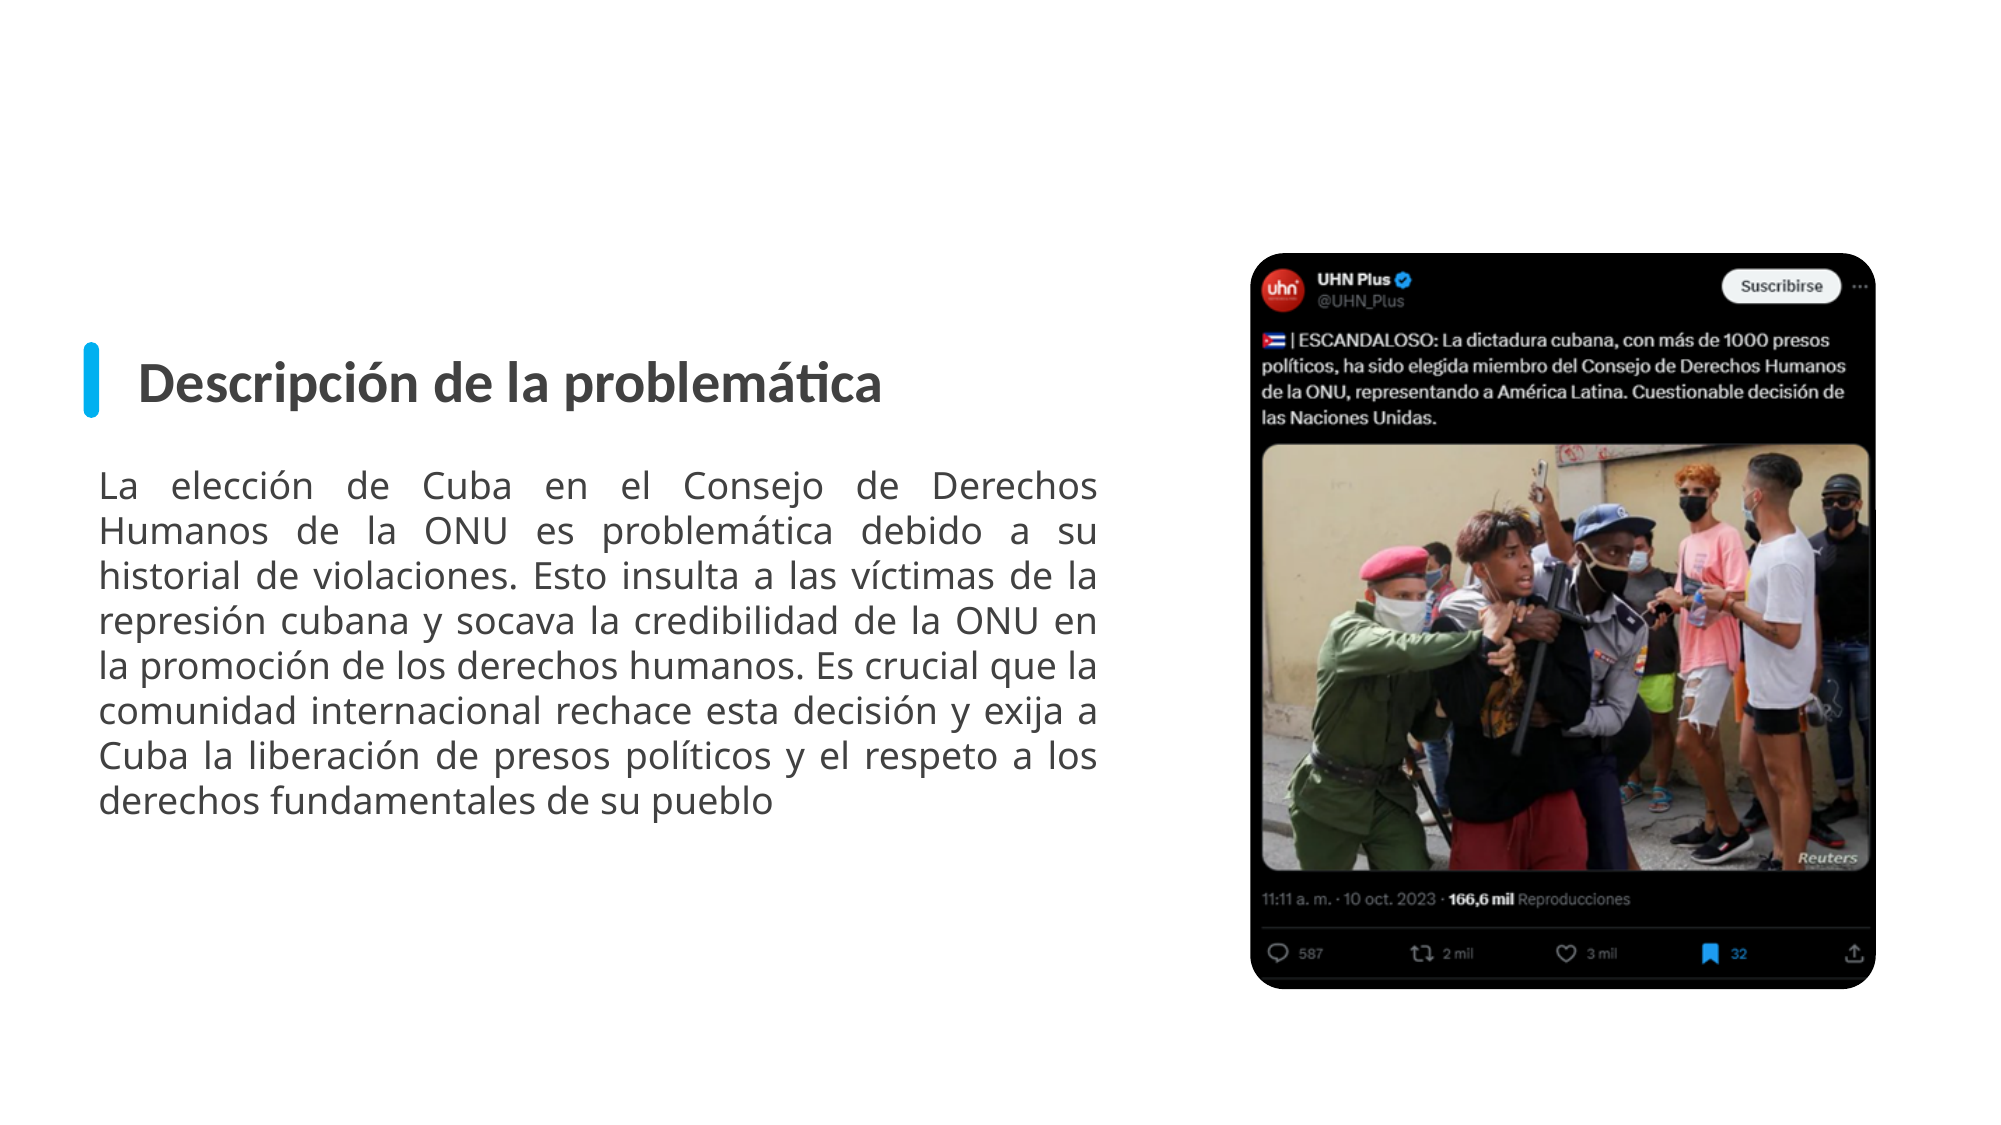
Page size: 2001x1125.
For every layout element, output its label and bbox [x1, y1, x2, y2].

text_box [83, 337, 1114, 788]
text_box [1249, 252, 1877, 991]
